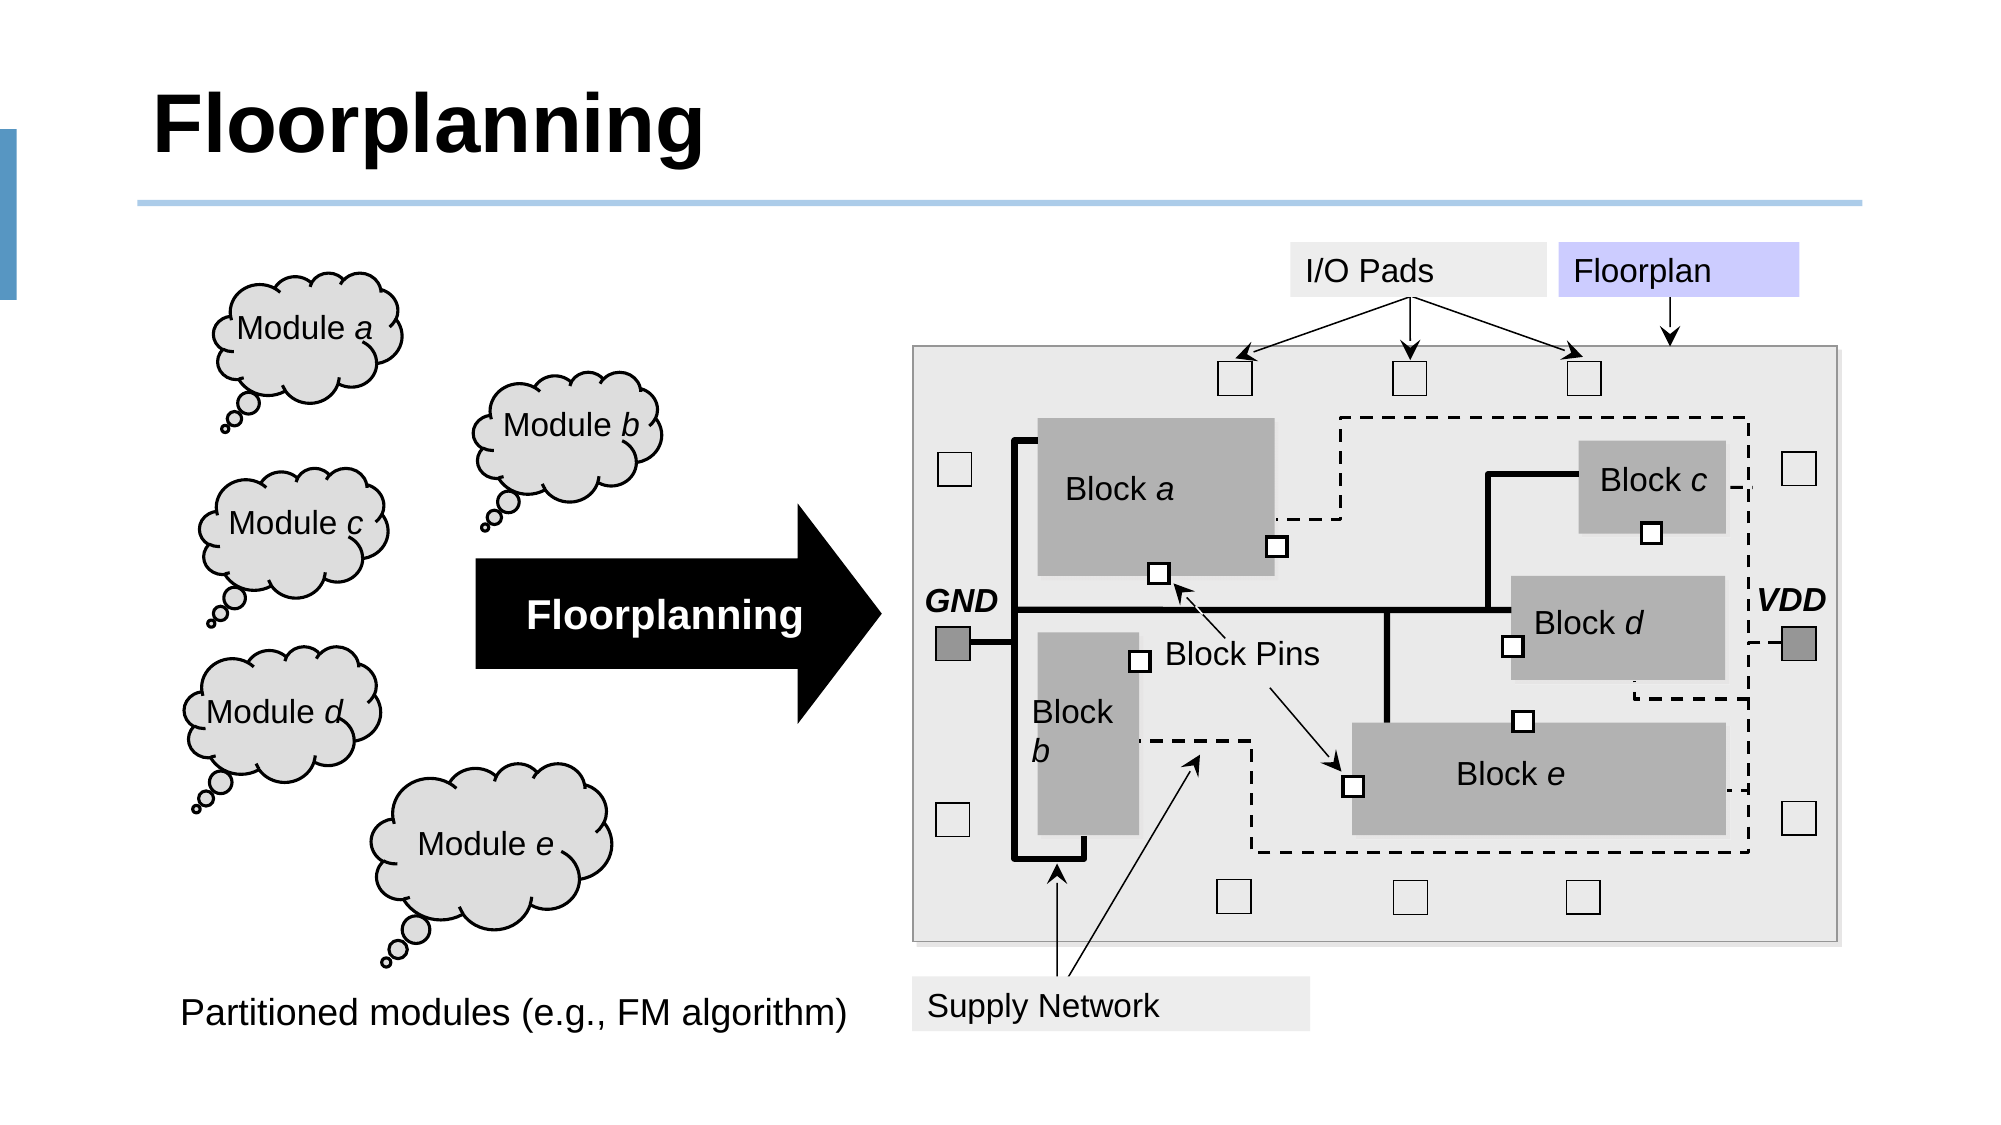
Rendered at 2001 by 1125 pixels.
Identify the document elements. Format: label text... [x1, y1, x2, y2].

text_box Floorplanning [511, 580, 828, 645]
text_box [202, 646, 376, 682]
text_box [475, 503, 882, 724]
text_box [221, 425, 229, 433]
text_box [902, 242, 1849, 1040]
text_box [199, 467, 422, 598]
text_box Module d [191, 682, 386, 738]
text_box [371, 763, 627, 930]
text_box [184, 696, 191, 725]
text_box [192, 805, 201, 813]
text_box [217, 351, 396, 415]
text_box [227, 411, 242, 426]
text_box Module a [221, 298, 413, 354]
text_box Partitioned modules (e.g., FM algorithm) [165, 980, 864, 1041]
text_box [213, 319, 221, 349]
text_box [188, 730, 365, 794]
text_box [234, 273, 394, 298]
title Floorplanning [137, 42, 1863, 208]
text_box [198, 790, 214, 807]
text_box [473, 371, 682, 502]
